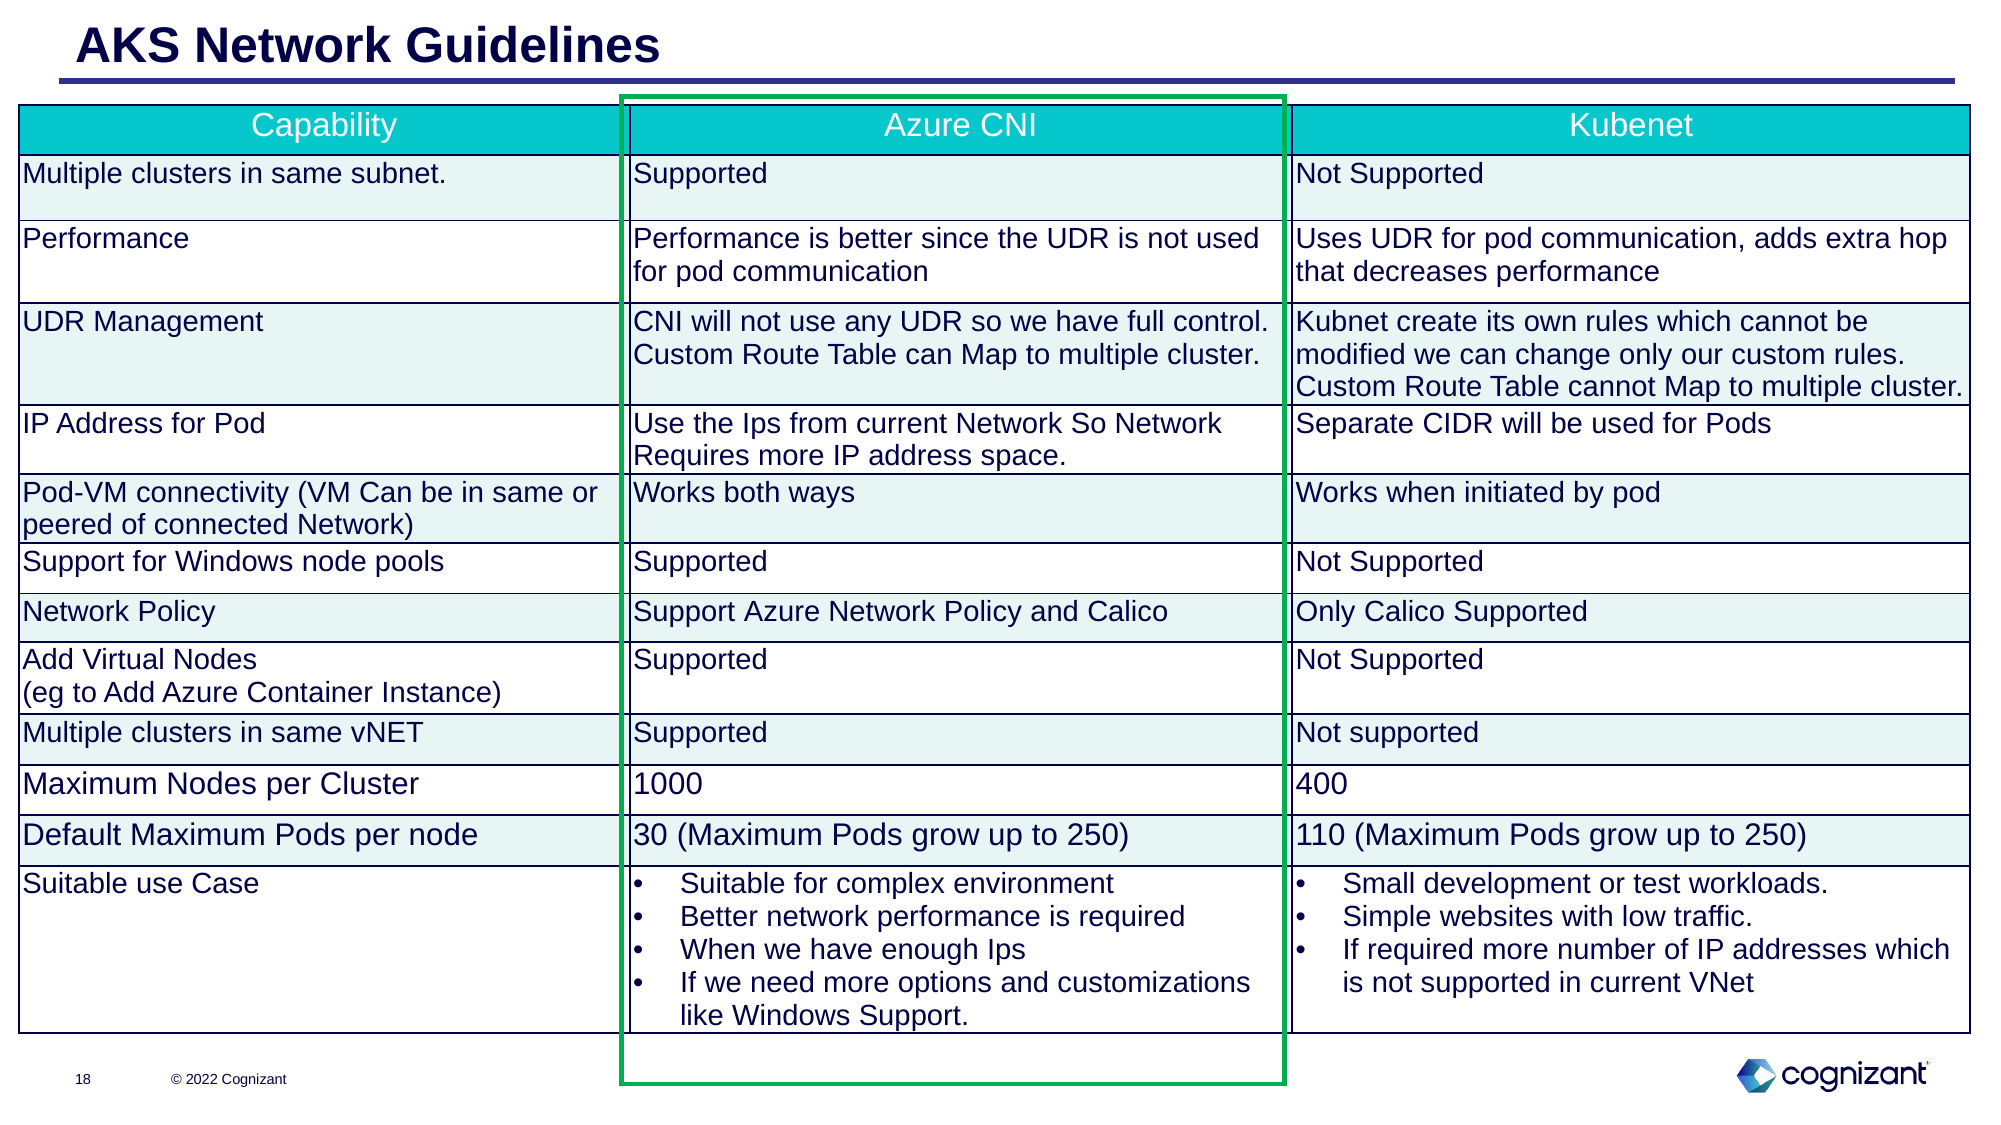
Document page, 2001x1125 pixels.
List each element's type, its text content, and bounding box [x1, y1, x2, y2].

table_cell IP Address for Pod [20, 406, 621, 473]
table_cell Supported [1285, 715, 1291, 764]
table_cell Performance [20, 221, 621, 302]
table_cell Separate CIDR will be used for Pods [1293, 406, 1969, 473]
table_cell 400 [1293, 766, 1969, 814]
table_cell Add Virtual Nodes (eg to Add Azure Container Instance) [20, 643, 621, 713]
table_cell Not Supported [1293, 156, 1969, 220]
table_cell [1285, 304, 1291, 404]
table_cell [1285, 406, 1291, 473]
table_header Azure CNI [1285, 106, 1291, 154]
table_cell Works both ways [1285, 475, 1291, 542]
table_cell Supported [1285, 544, 1291, 593]
table_cell Kubnet create its own rules which cannot be modified we can change only our custom rules. Custom Route Table cannot Map to multiple cluster. [1293, 304, 1969, 404]
table_cell Network Policy [20, 594, 621, 641]
table_header Capability [20, 106, 621, 154]
table_cell Maximum Nodes per Cluster [20, 766, 621, 814]
table_cell Works when initiated by pod [1293, 475, 1969, 542]
table_cell Support for Windows node pools [20, 544, 621, 593]
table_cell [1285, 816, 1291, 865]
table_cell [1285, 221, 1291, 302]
table_header Kubenet [1293, 106, 1969, 154]
title AKS Network Guidelines [74, 12, 1848, 63]
table_cell Supported [1285, 643, 1291, 713]
table_cell Default Maximum Pods per node [20, 816, 621, 865]
slide_number 18 [75, 1056, 133, 1088]
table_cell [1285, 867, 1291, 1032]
text_box [621, 96, 1285, 1085]
footer © 2022 Cognizant [171, 1056, 368, 1088]
picture [1719, 1042, 1943, 1109]
table_cell Not supported [1293, 715, 1969, 764]
table_cell 1000 [1285, 766, 1291, 814]
table_cell Only Calico Supported [1293, 594, 1969, 641]
table_cell Suitable use Case [20, 867, 621, 1032]
table_cell Not Supported [1293, 544, 1969, 593]
table_cell Pod-VM connectivity (VM Can be in same or peered of connected Network) [20, 475, 621, 542]
table_cell 110 (Maximum Pods grow up to 250) [1293, 816, 1969, 865]
table_cell Not Supported [1293, 643, 1969, 713]
table_cell Supported [1285, 156, 1291, 220]
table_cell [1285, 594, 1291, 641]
table_cell Small development or test workloads. Simple websites with low traffic. If required more number of IP addresses which is not supported in current VNet [1293, 867, 1969, 1032]
table_cell UDR Management [20, 304, 621, 404]
table_cell Multiple clusters in same vNET [20, 715, 621, 764]
table_cell Uses UDR for pod communication, adds extra hop that decreases performance [1293, 221, 1969, 302]
table_cell Multiple clusters in same subnet. [20, 156, 621, 220]
